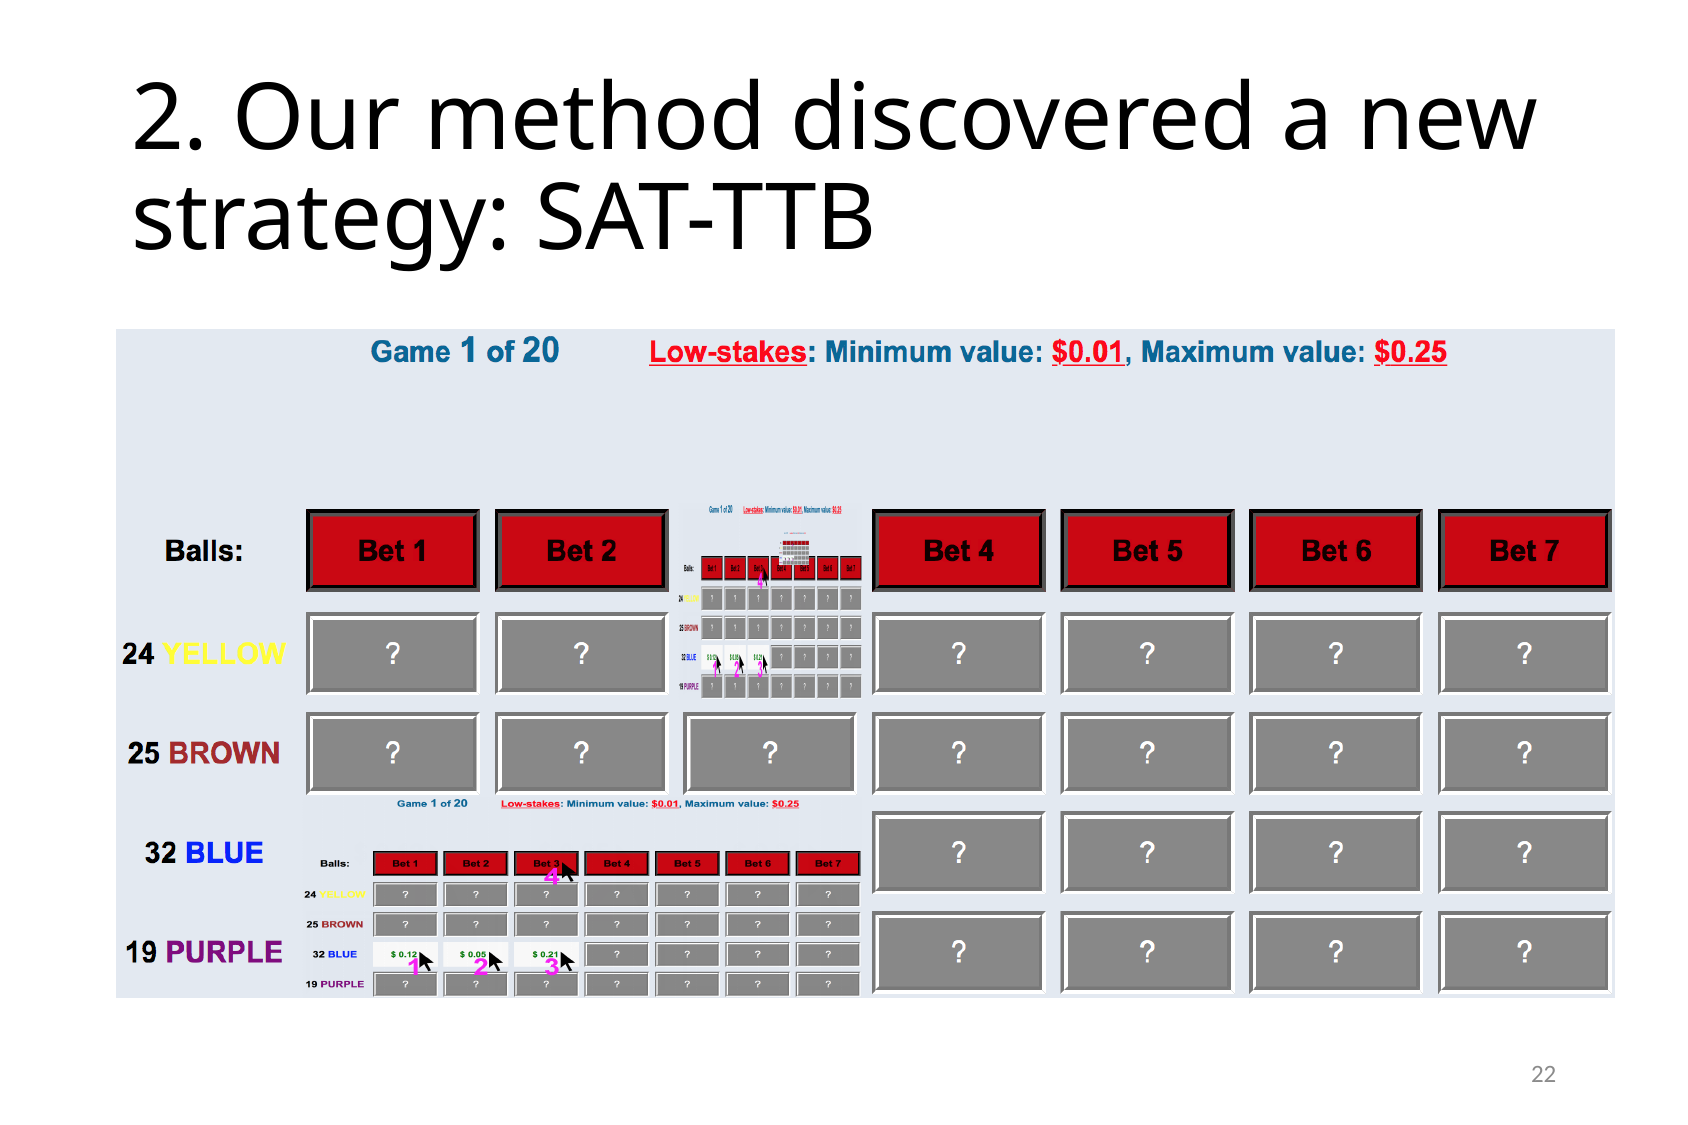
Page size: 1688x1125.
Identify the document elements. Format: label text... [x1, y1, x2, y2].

text_box 2. Our method discovered a new strategy: SAT-TTB [115, 59, 1629, 278]
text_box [116, 329, 1615, 998]
slide_number 22 [1191, 1042, 1572, 1103]
